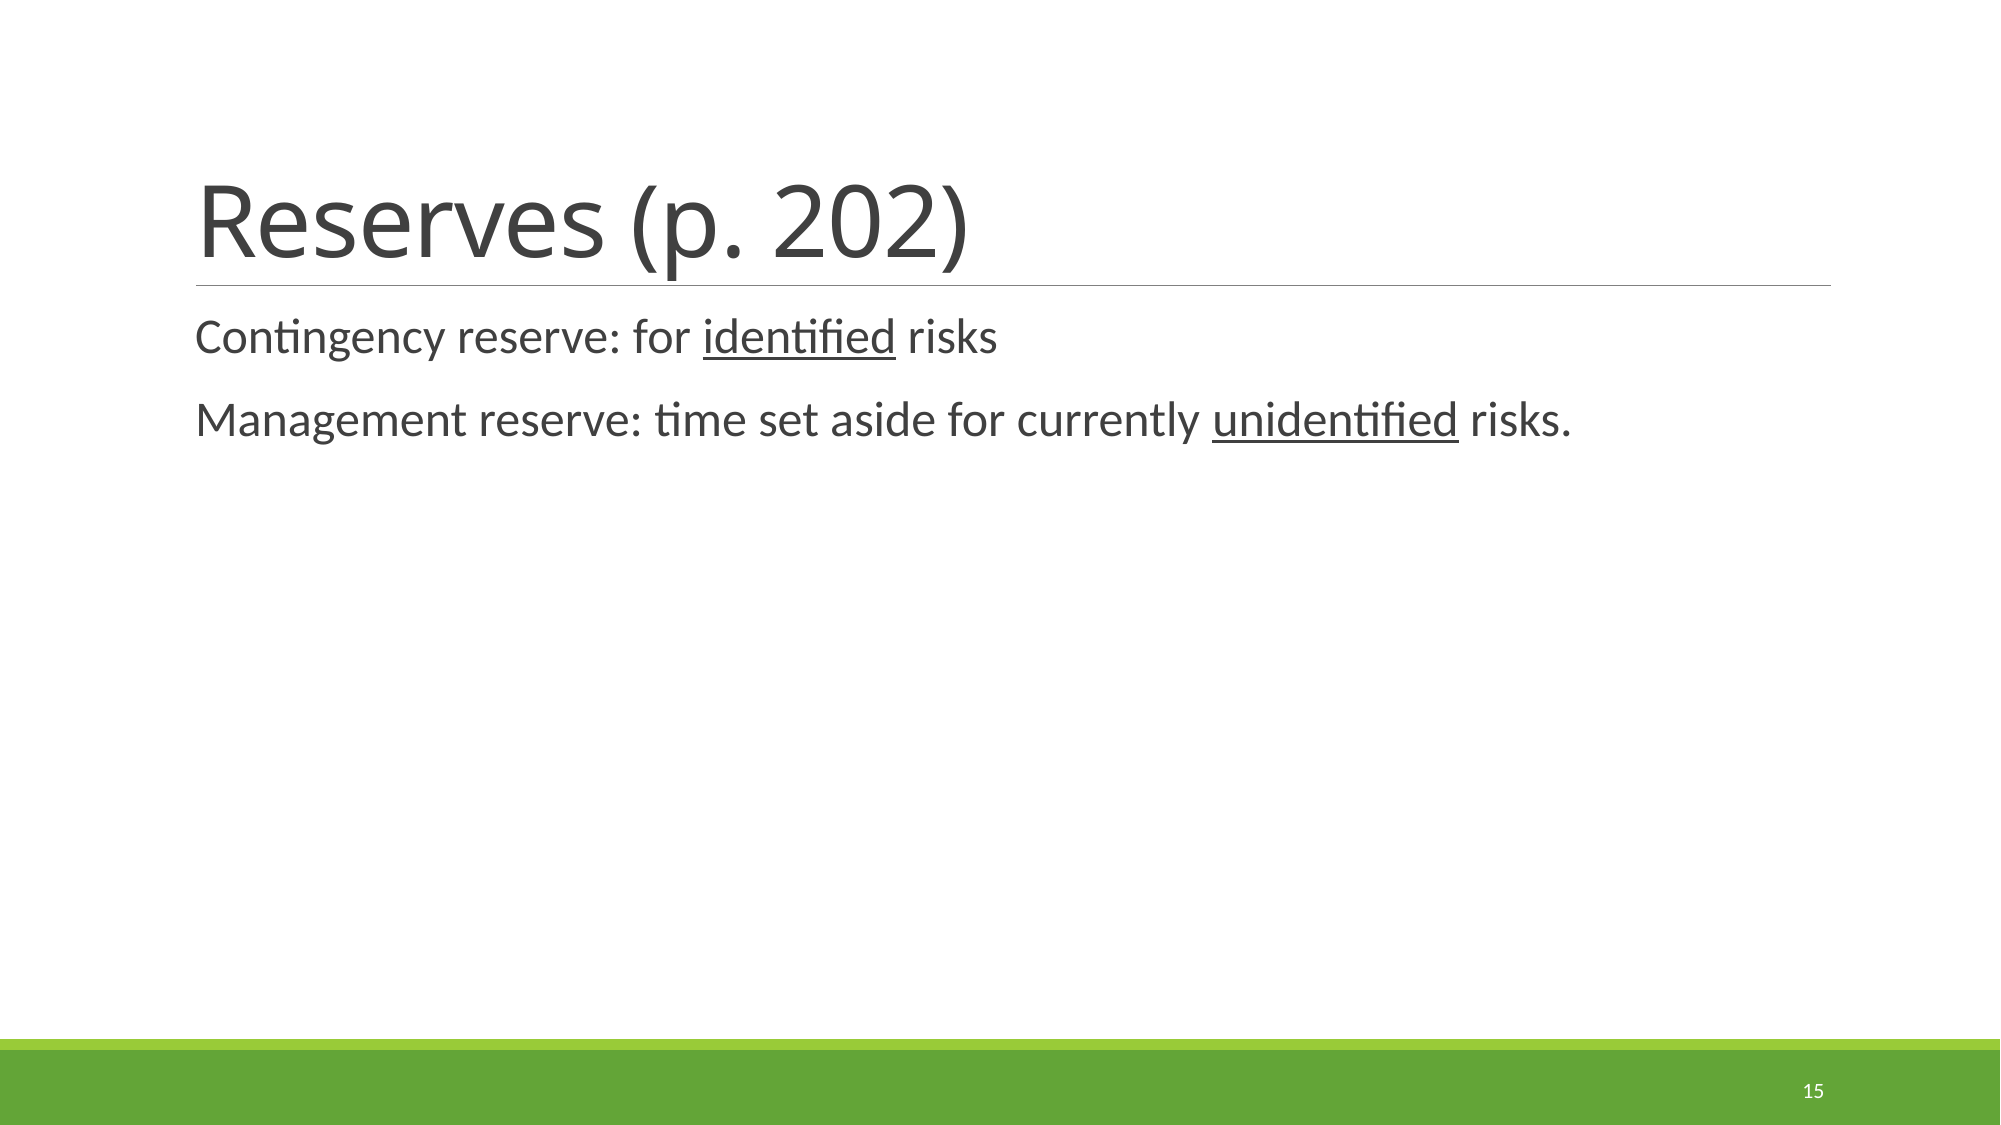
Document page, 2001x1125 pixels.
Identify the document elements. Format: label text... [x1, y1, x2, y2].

slide_number 15 [1624, 1059, 1840, 1120]
title Reserves (p. 202) [180, 47, 1830, 285]
list Contingency reserve: for identified risks Management reserve: time set aside for currently unidentified risks. [180, 302, 1830, 963]
